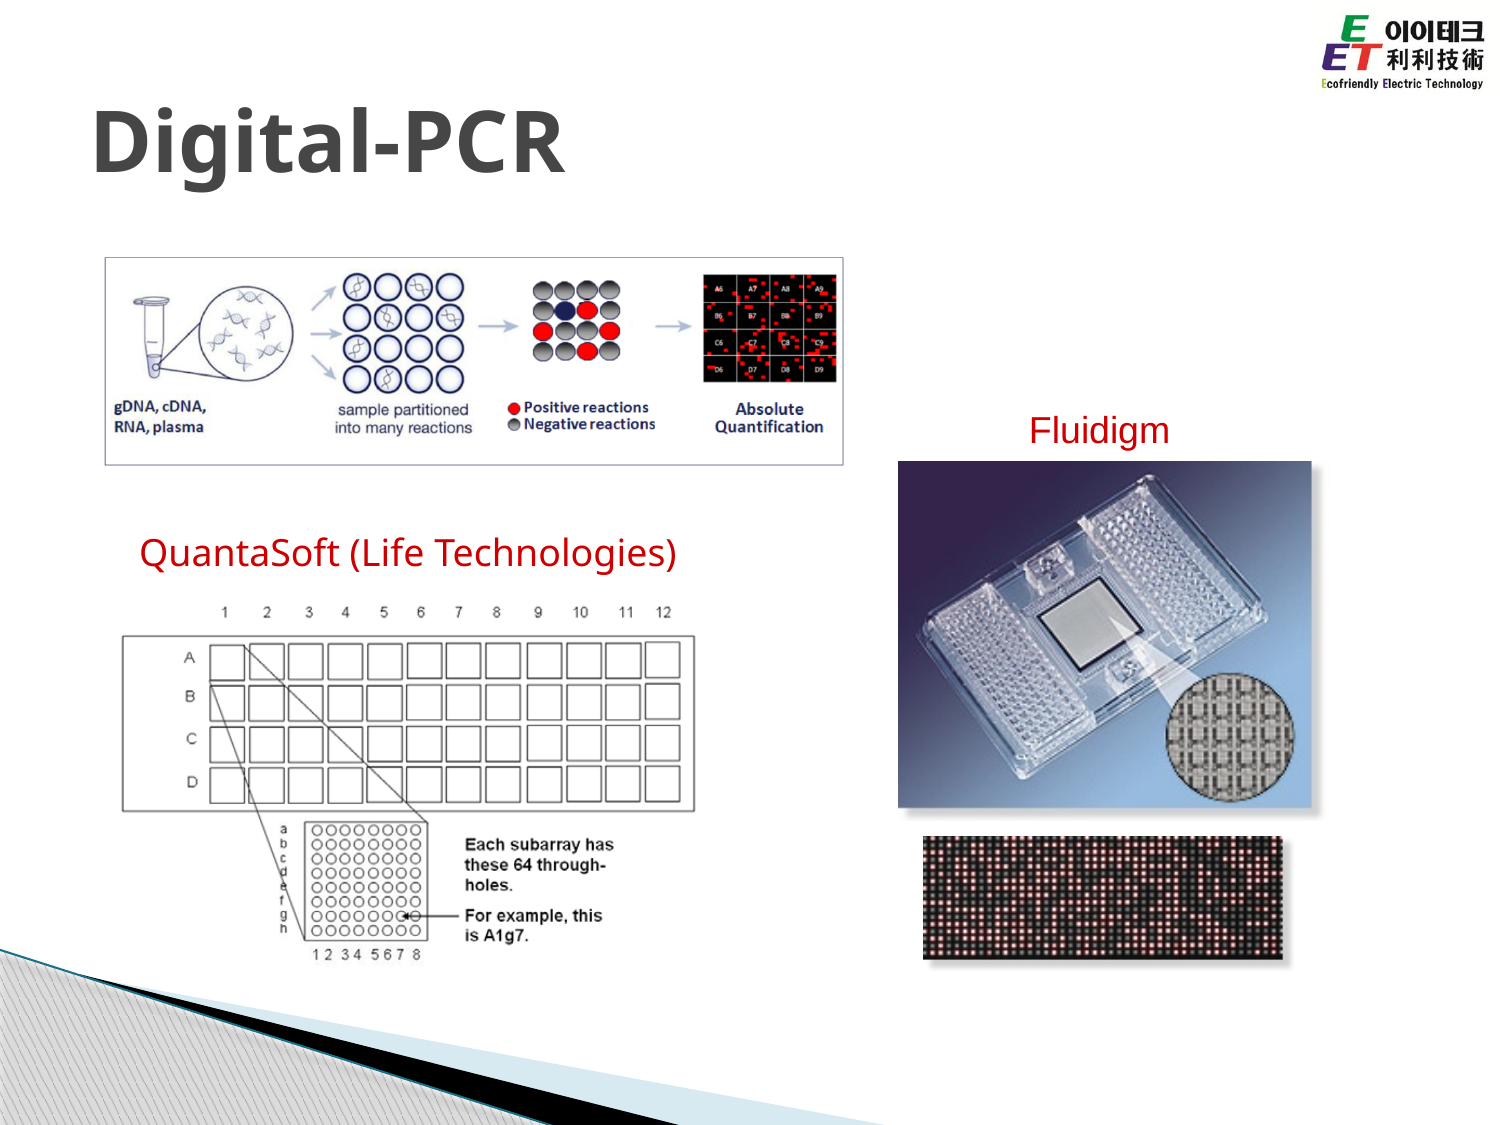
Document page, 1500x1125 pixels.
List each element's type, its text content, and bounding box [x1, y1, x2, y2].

text_box Fluidigm [1014, 398, 1186, 459]
picture [111, 596, 700, 977]
picture [1305, 0, 1500, 105]
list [101, 255, 845, 467]
text_box QuantaSoft (Life Technologies) [124, 521, 693, 582]
picture [923, 835, 1294, 971]
title Digital-PCR [75, 45, 1425, 233]
picture [897, 460, 1348, 821]
